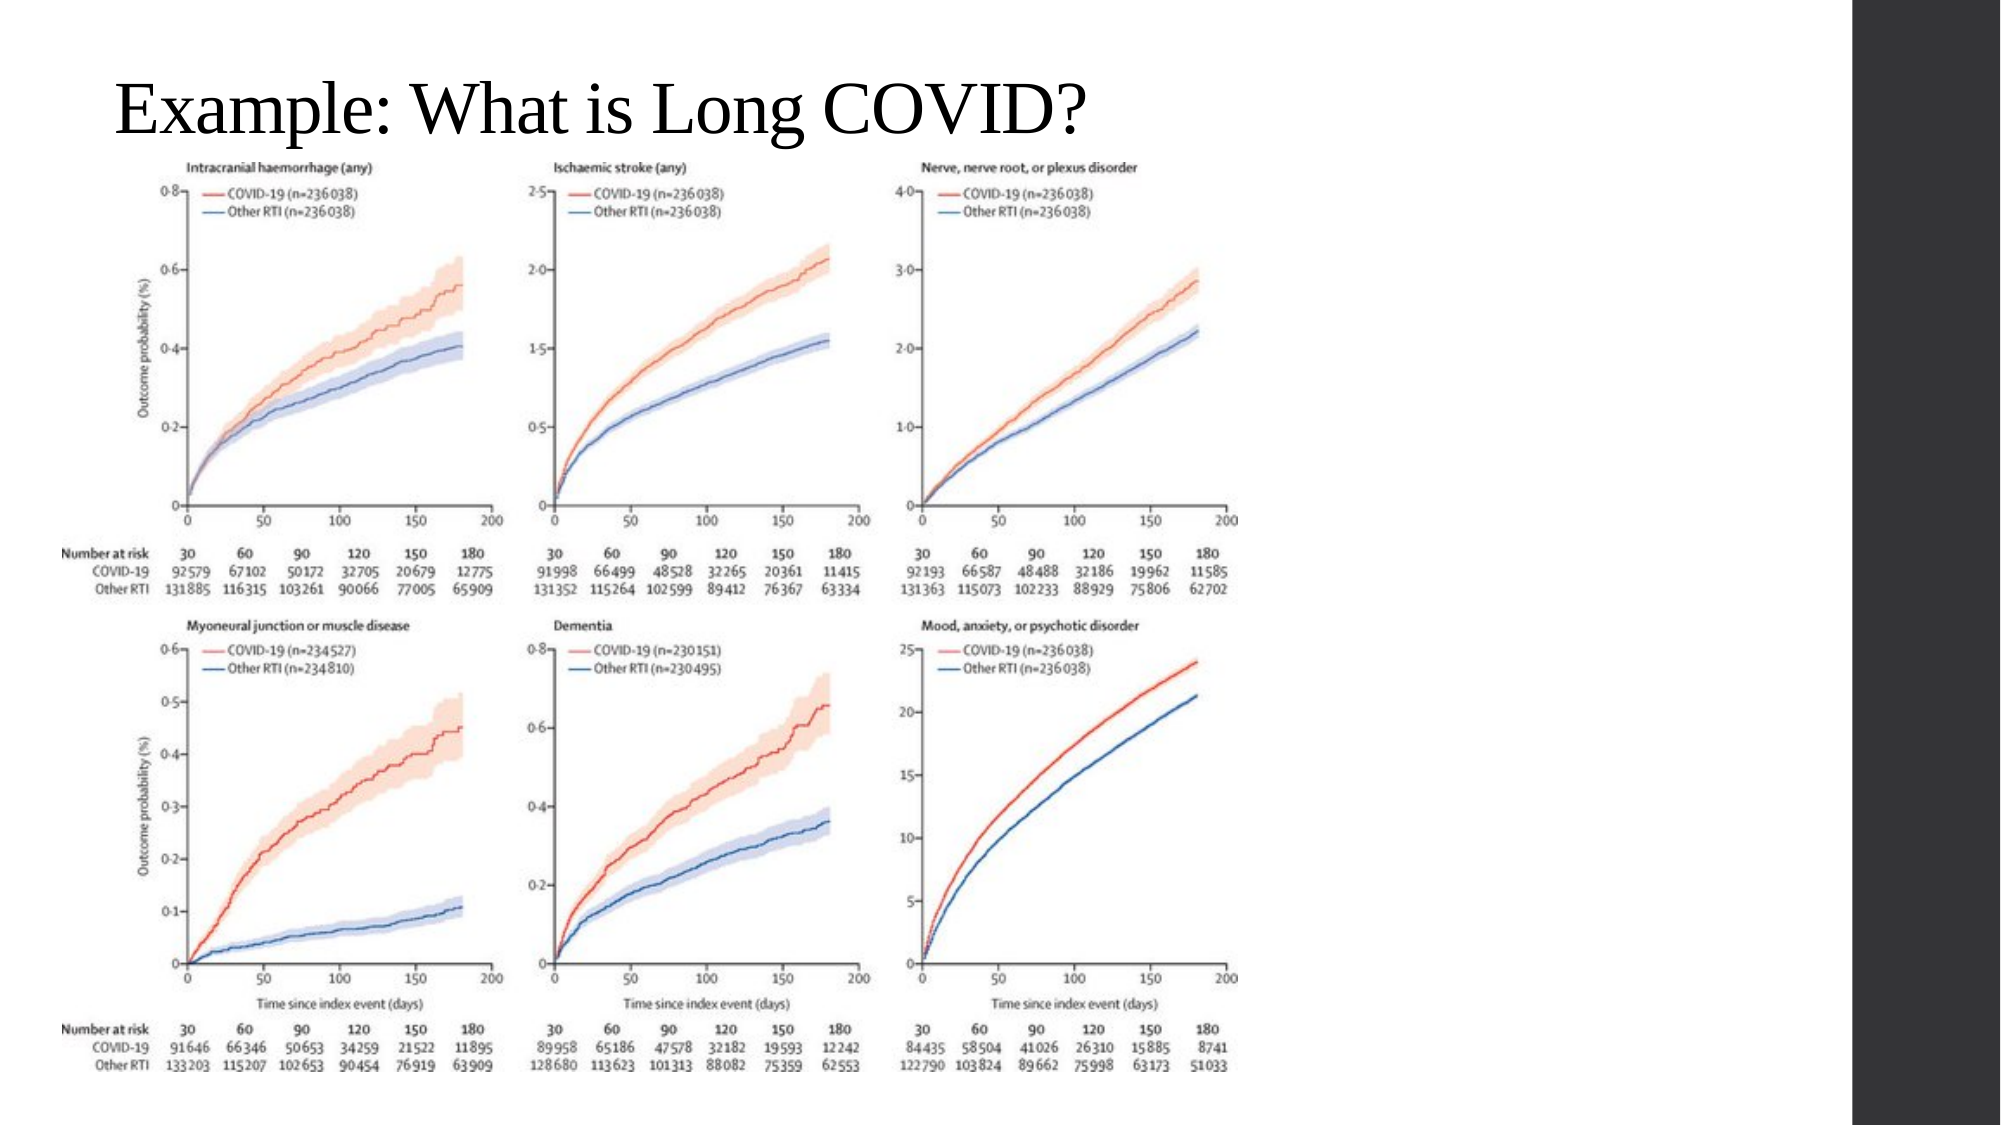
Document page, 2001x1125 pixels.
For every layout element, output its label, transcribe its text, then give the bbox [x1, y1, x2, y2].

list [62, 162, 1238, 1072]
title Example: What is Long COVID? [99, 55, 1813, 158]
